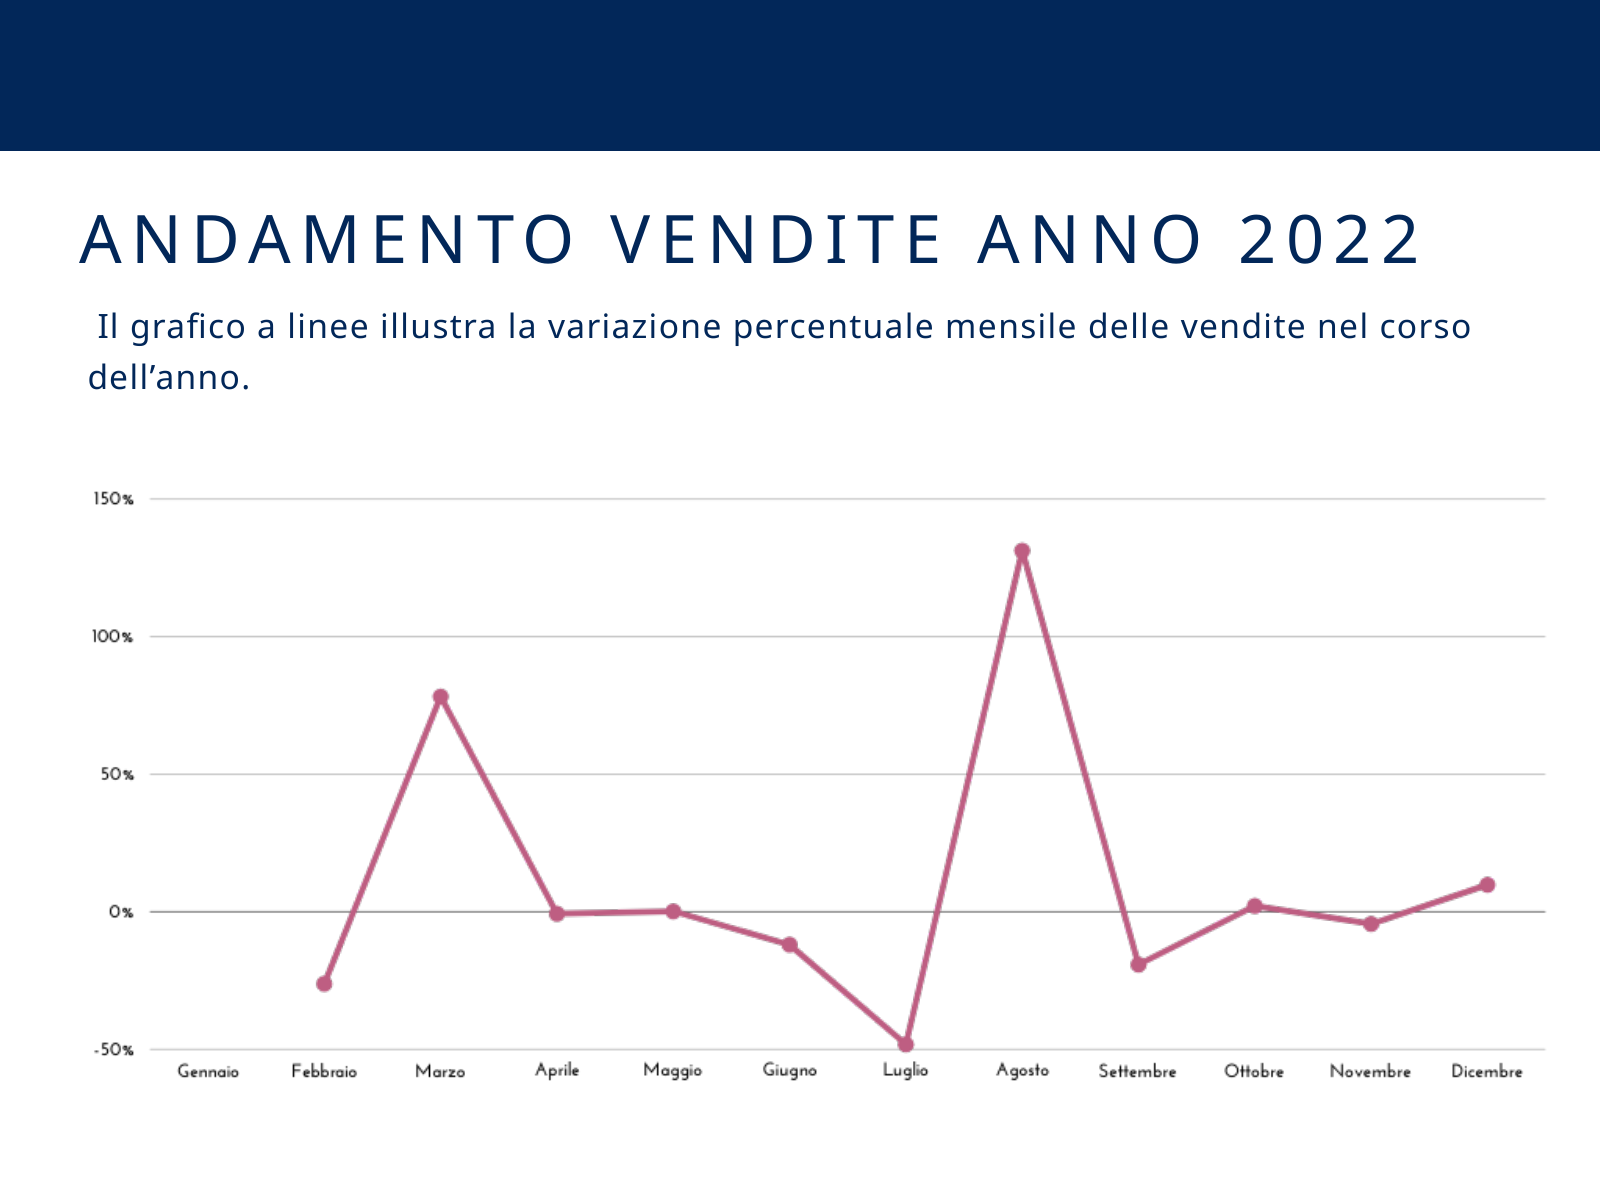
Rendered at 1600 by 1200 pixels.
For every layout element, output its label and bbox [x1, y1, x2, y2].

text_box [79, 202, 1521, 391]
picture [0, 345, 1600, 1200]
text_box [0, 0, 1600, 152]
